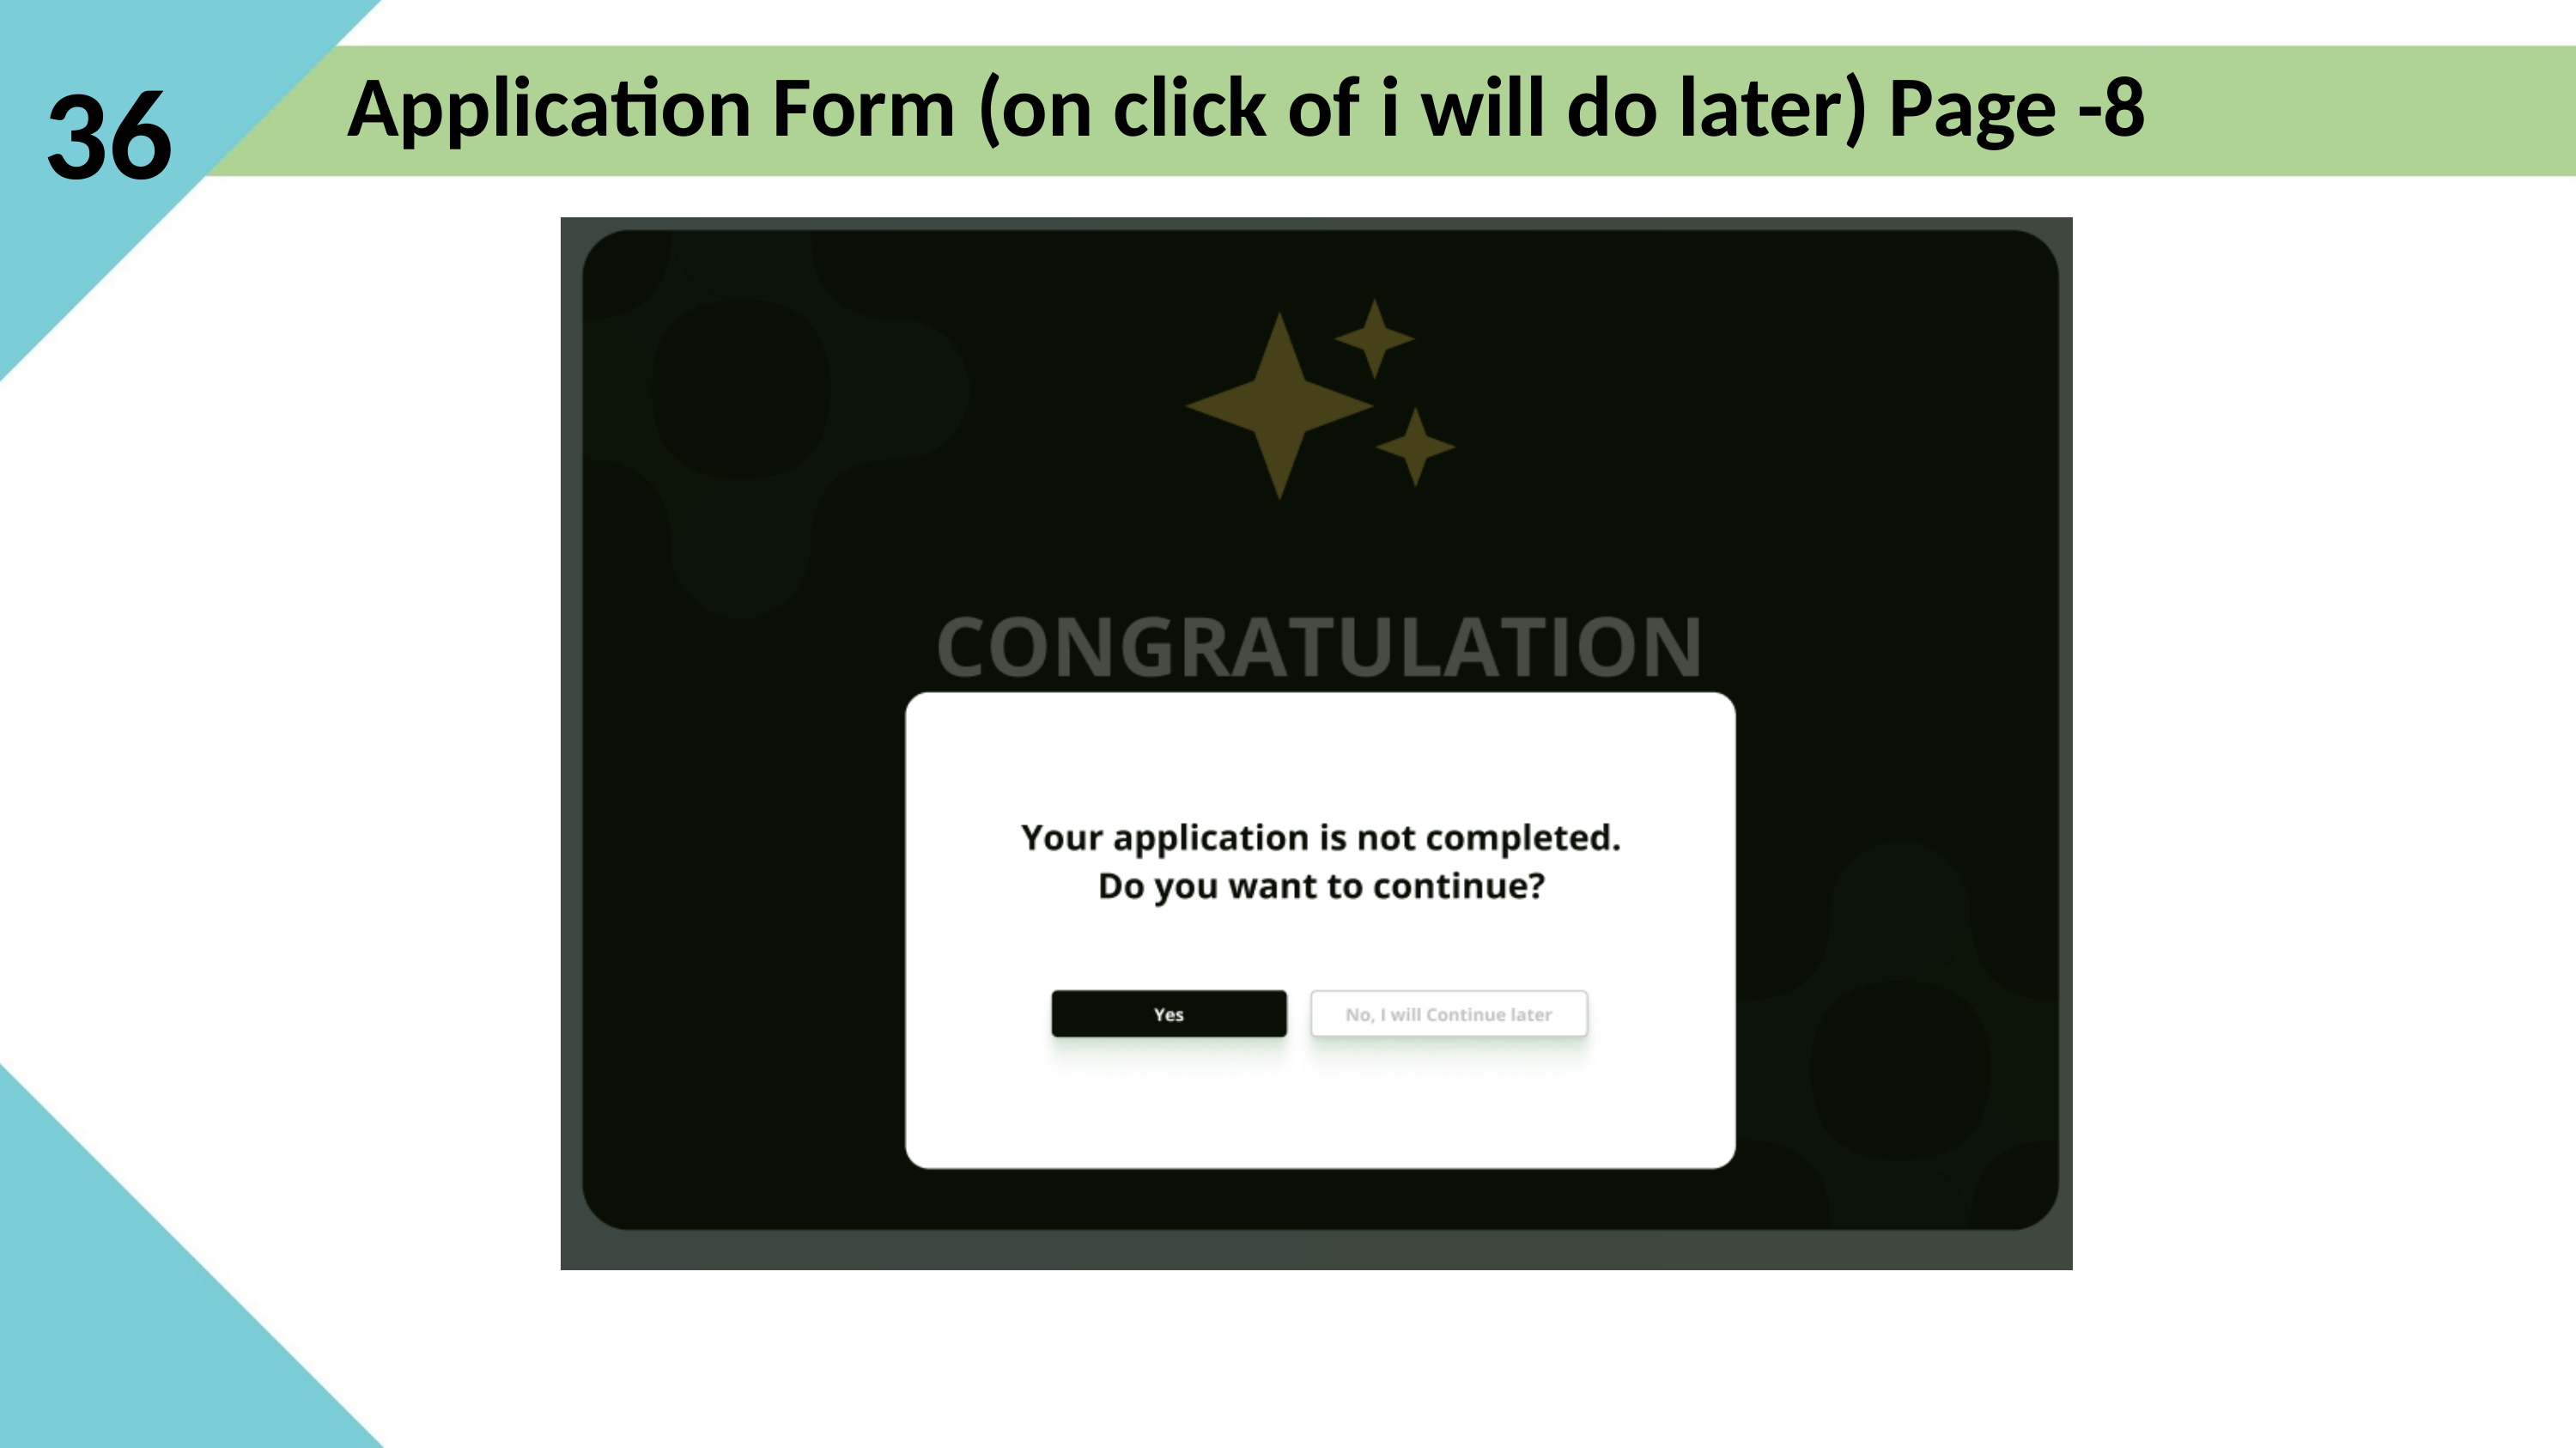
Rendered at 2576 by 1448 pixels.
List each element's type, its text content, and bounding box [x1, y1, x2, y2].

picture [561, 217, 2073, 1271]
text_box [0, 0, 2576, 1448]
text_box Application Form (on click of i will do later) Page -8 [334, 44, 2576, 161]
text_box 36 [30, 44, 284, 212]
